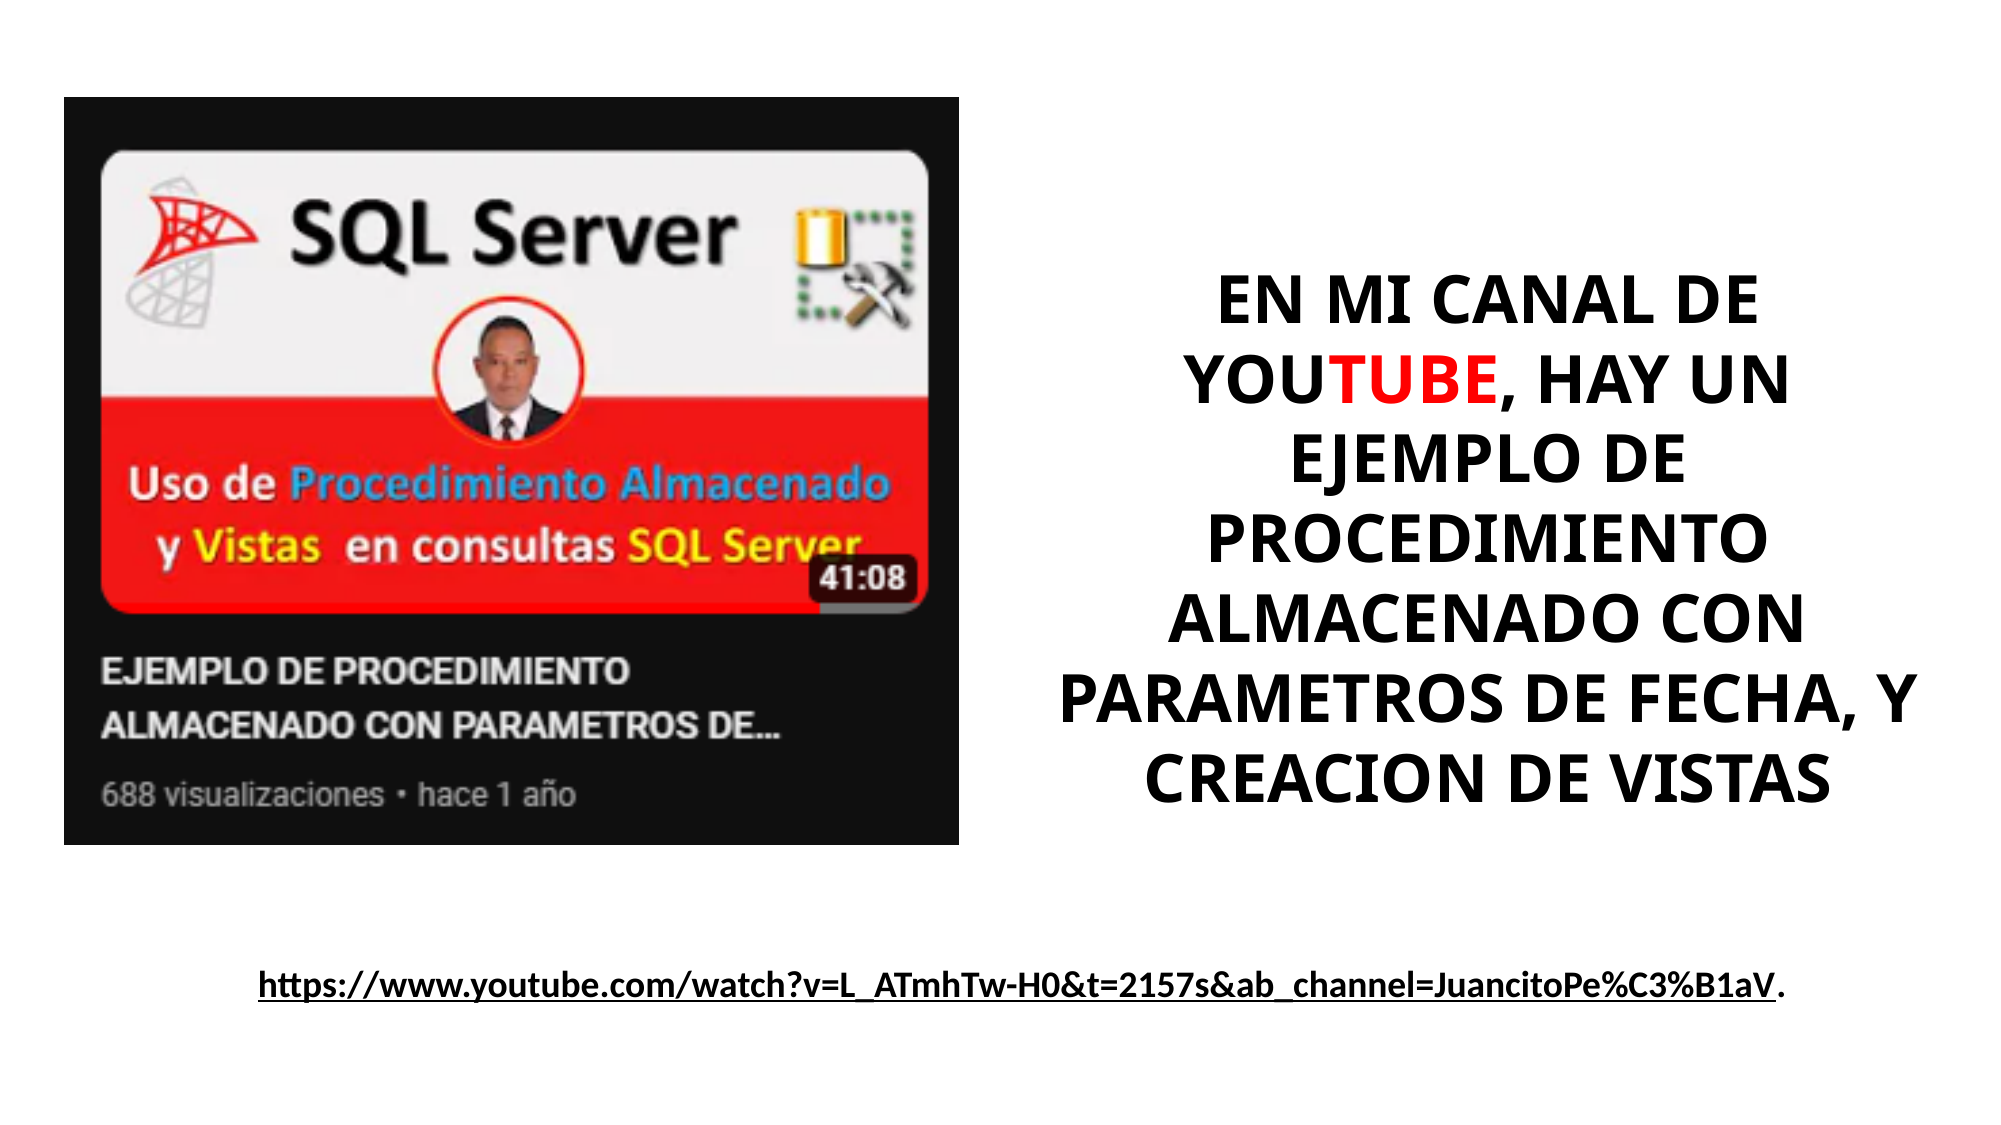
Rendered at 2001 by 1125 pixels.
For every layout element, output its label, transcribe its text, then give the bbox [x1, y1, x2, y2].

text_box EN MI CANAL DE YOUTUBE, HAY UN EJEMPLO DE PROCEDIMIENTO ALMACENADO CON PARAMETROS DE FECHA, Y CREACION DE VISTAS [1041, 249, 1935, 824]
text_box https://www.youtube.com/watch?v=L_ATmhTw-H0&t=2157s&ab_channel=JuancitoPe%C3%B1aV. [44, 952, 2000, 1058]
picture [64, 97, 959, 845]
